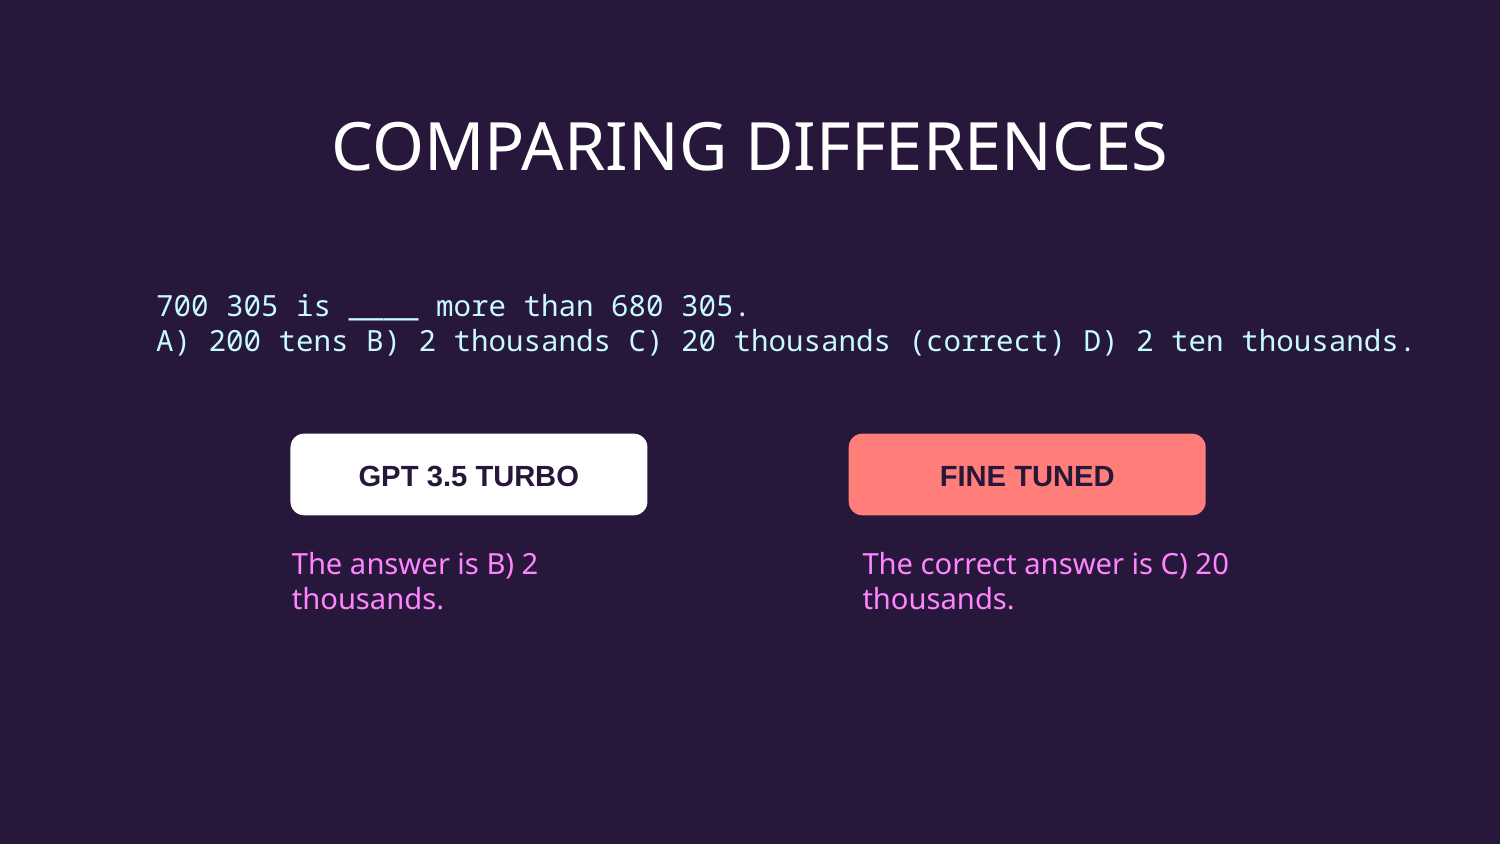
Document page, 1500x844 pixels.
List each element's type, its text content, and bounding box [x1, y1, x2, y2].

title COMPARING DIFFERENCES [118, 88, 1382, 260]
list 700 305 is ____ more than 680 305. A) 200 tens B) 2 thousands C) 20 thousands (correct) D) 2 ten thousands. [118, 272, 1455, 386]
text_box The correct answer is C) 20 thousands. [847, 538, 1358, 623]
text_box The answer is B) 2 thousands. [277, 538, 669, 623]
text_box FINE TUNED [846, 431, 1208, 518]
text_box GPT 3.5 TURBO [288, 431, 650, 518]
